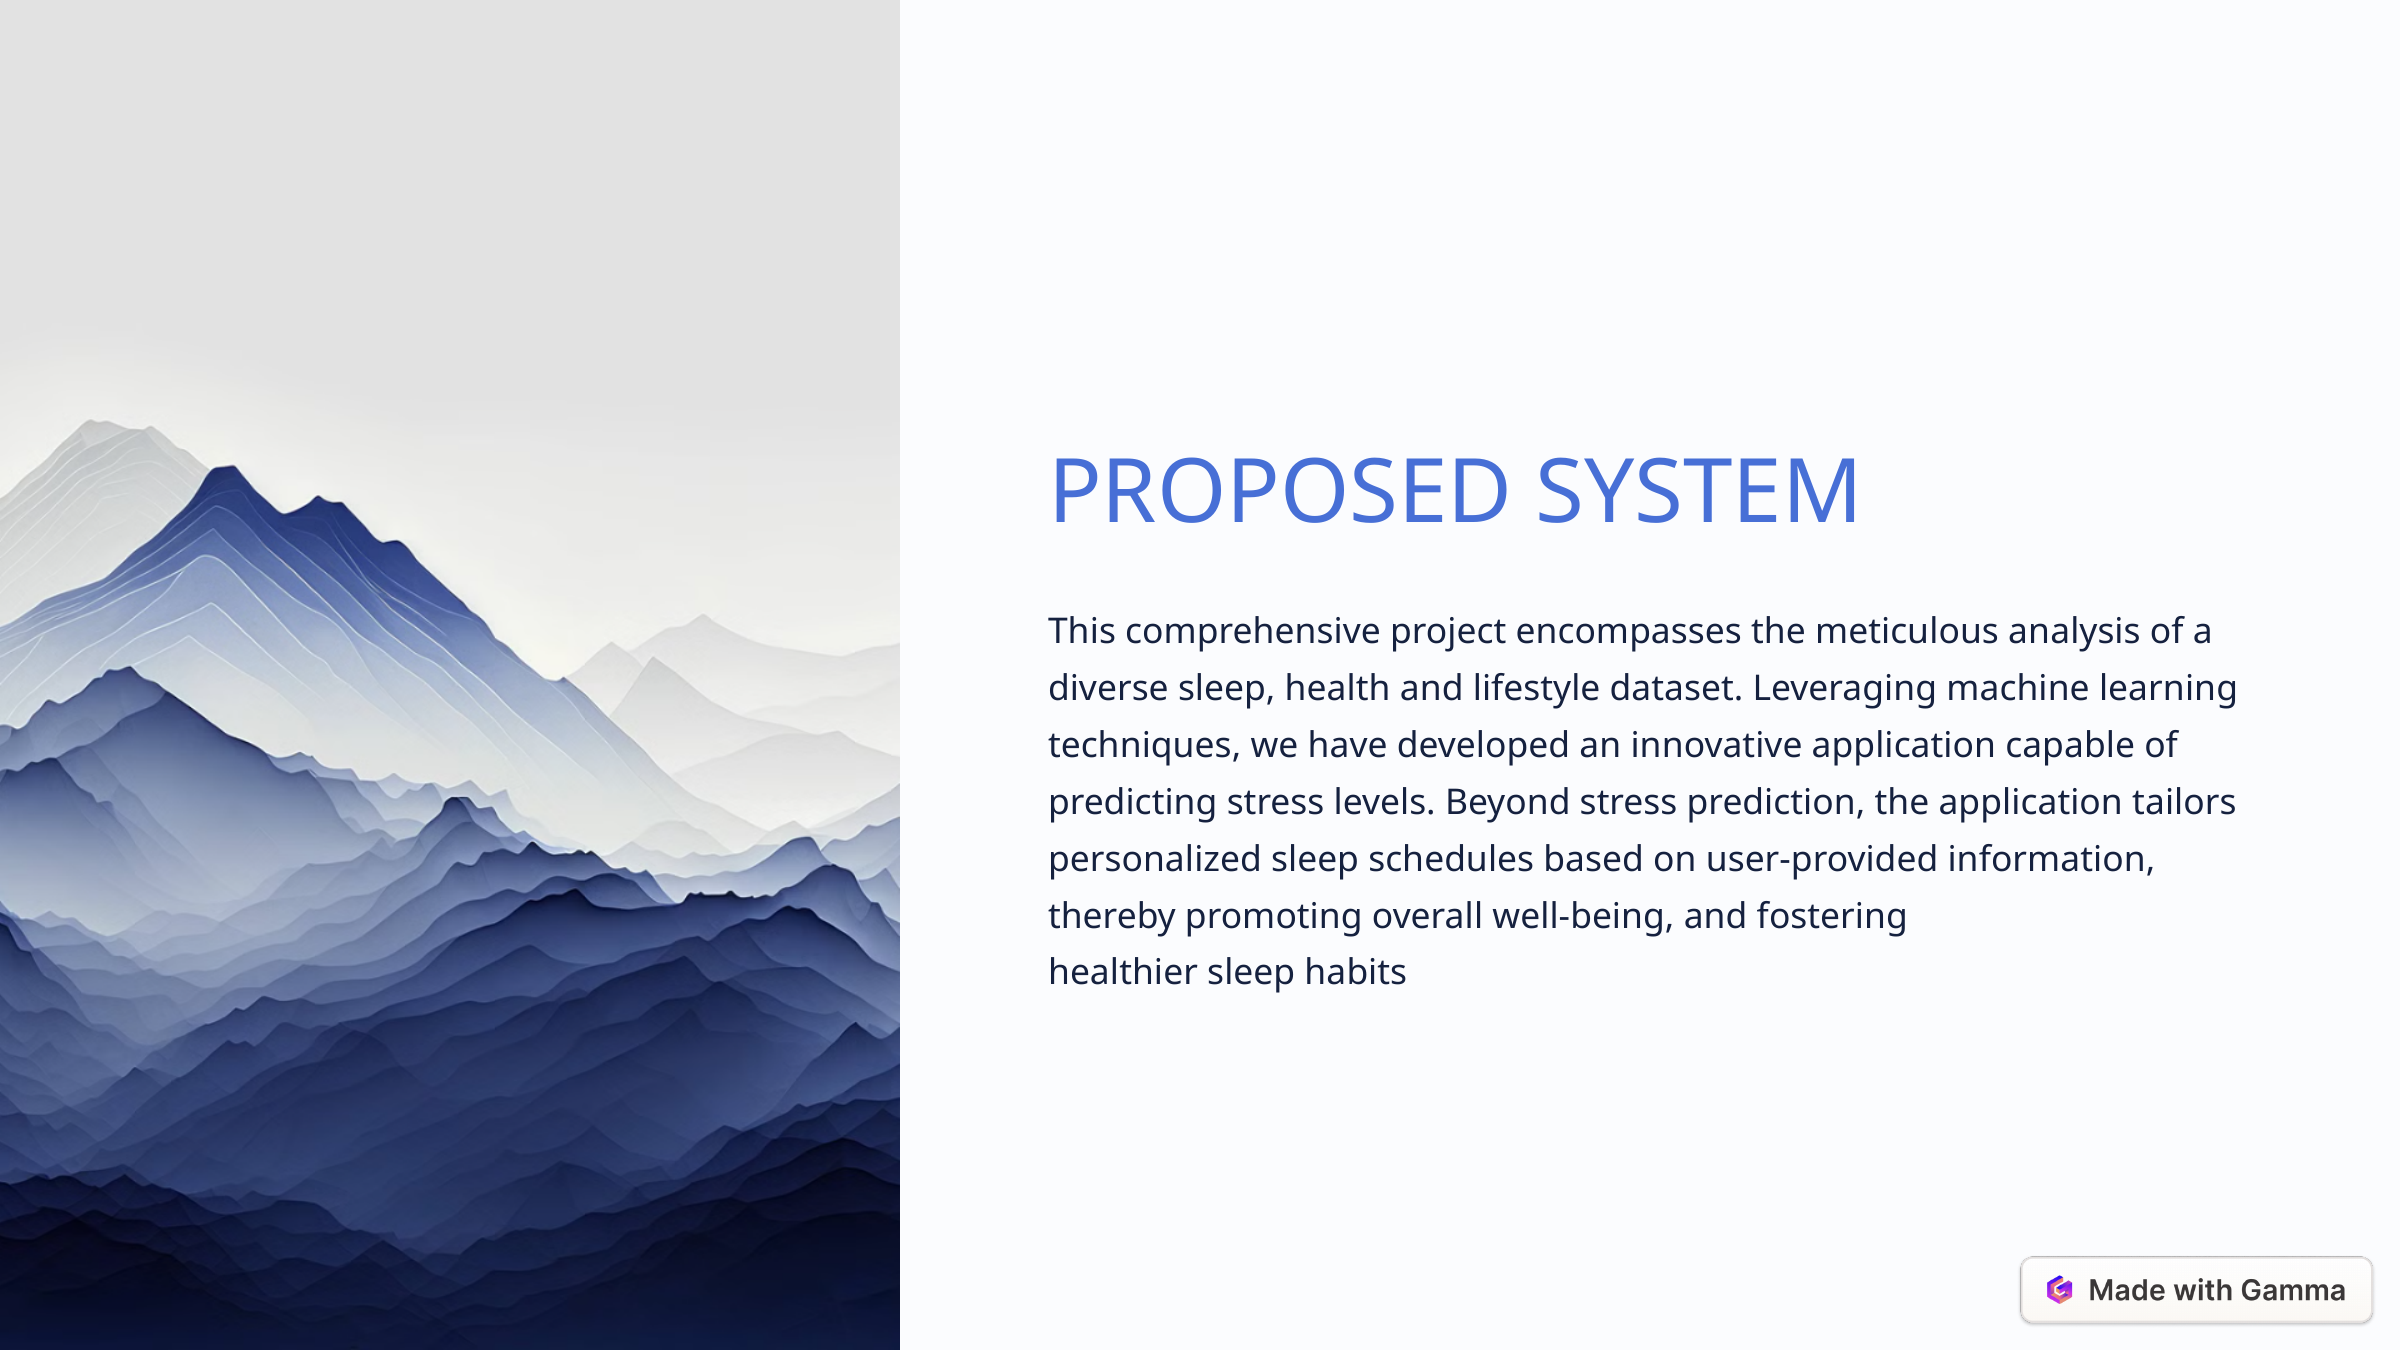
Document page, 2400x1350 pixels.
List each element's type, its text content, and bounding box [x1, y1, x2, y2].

picture [0, 0, 900, 1350]
text_box This comprehensive project encompasses the meticulous analysis of a diverse sleep, health and lifestyle dataset. Leveraging machine learning techniques, we have developed an innovative application capable of predicting stress levels. Beyond stress prediction, the application tailors personalized sleep schedules based on user-provided information, thereby promoting overall well-being, and fostering healthier sleep habits [1033, 586, 2267, 928]
text_box [900, 0, 2400, 1350]
text_box PROPOSED SYSTEM [1033, 422, 1923, 534]
picture [2008, 1244, 2385, 1335]
